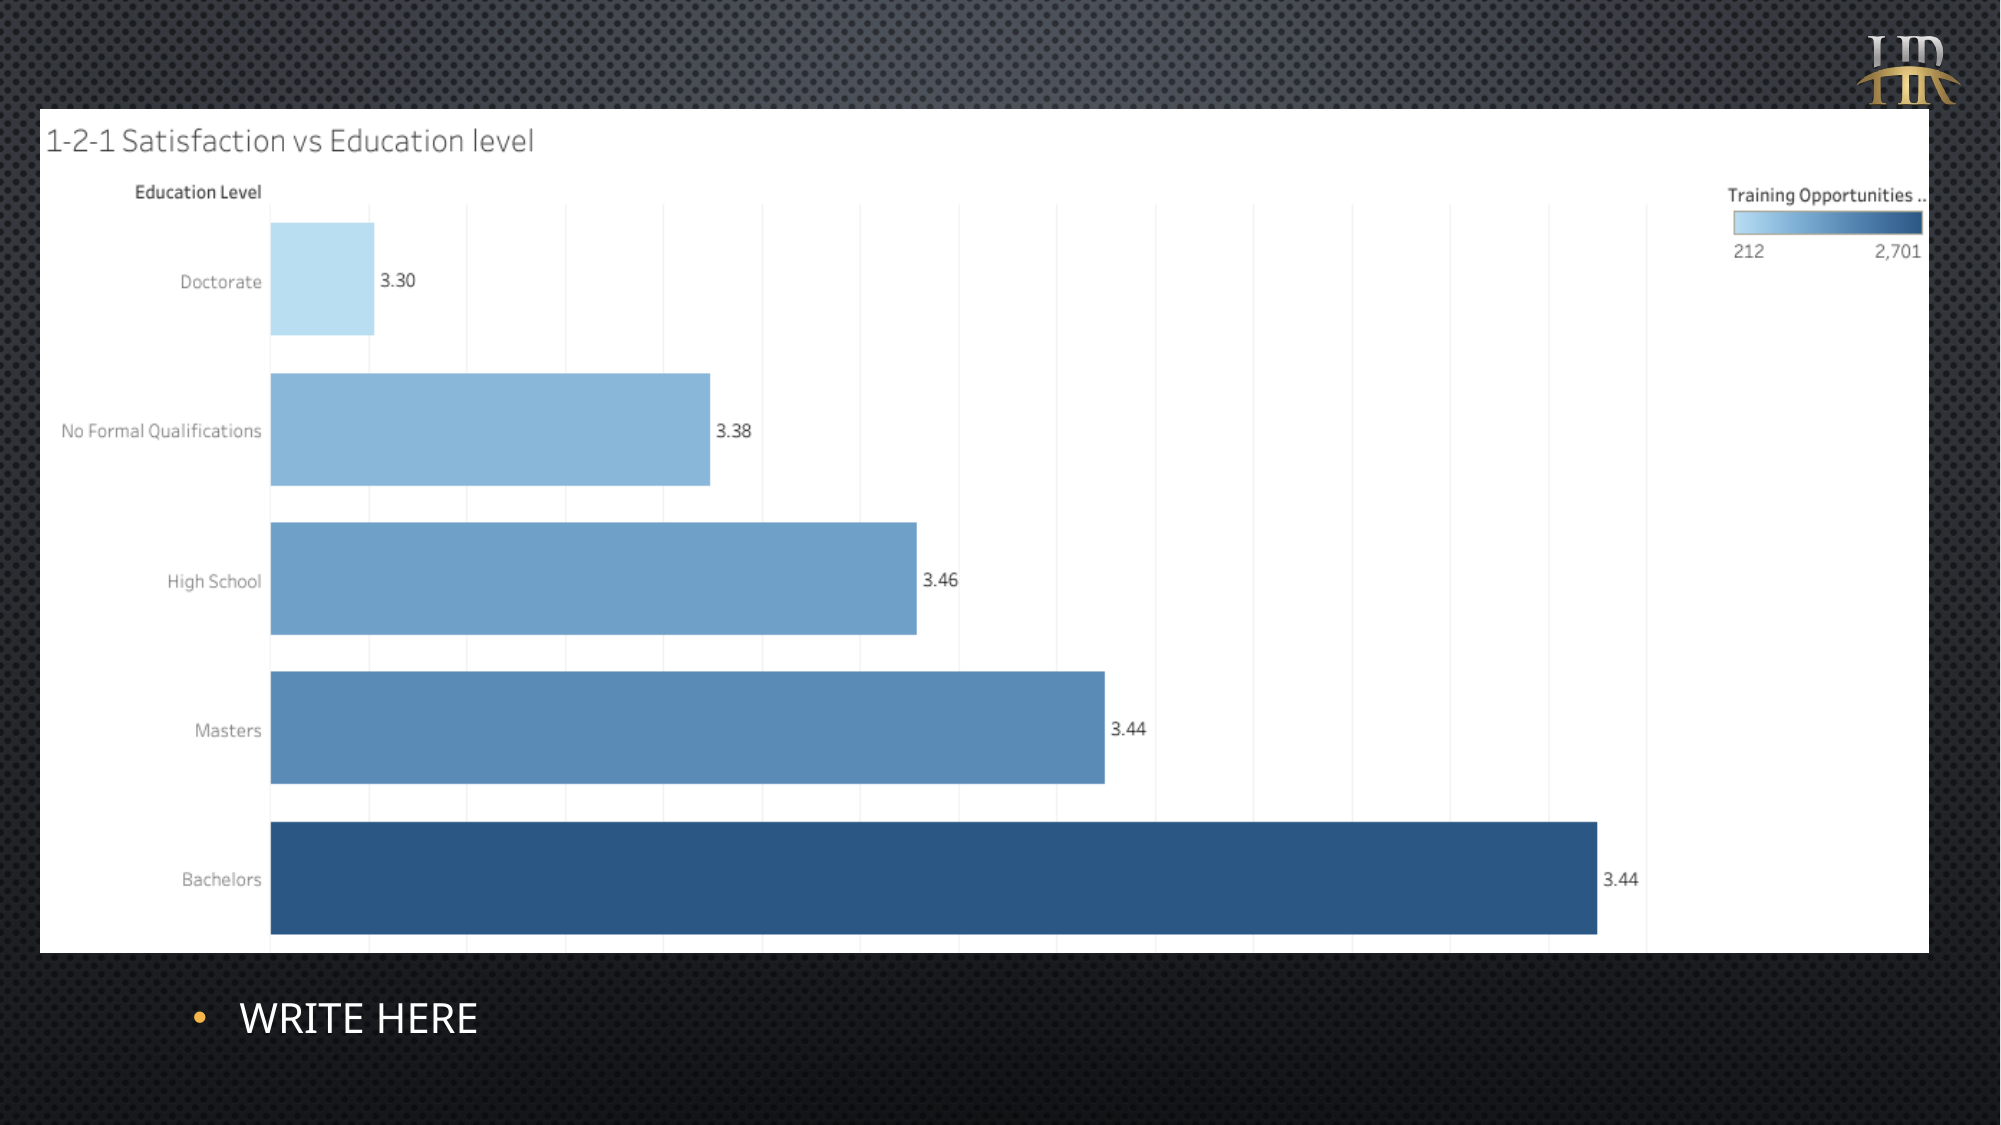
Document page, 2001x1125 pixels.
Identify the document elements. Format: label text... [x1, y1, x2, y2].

picture [39, 27, 1963, 953]
text_box Write here [177, 973, 1736, 1062]
